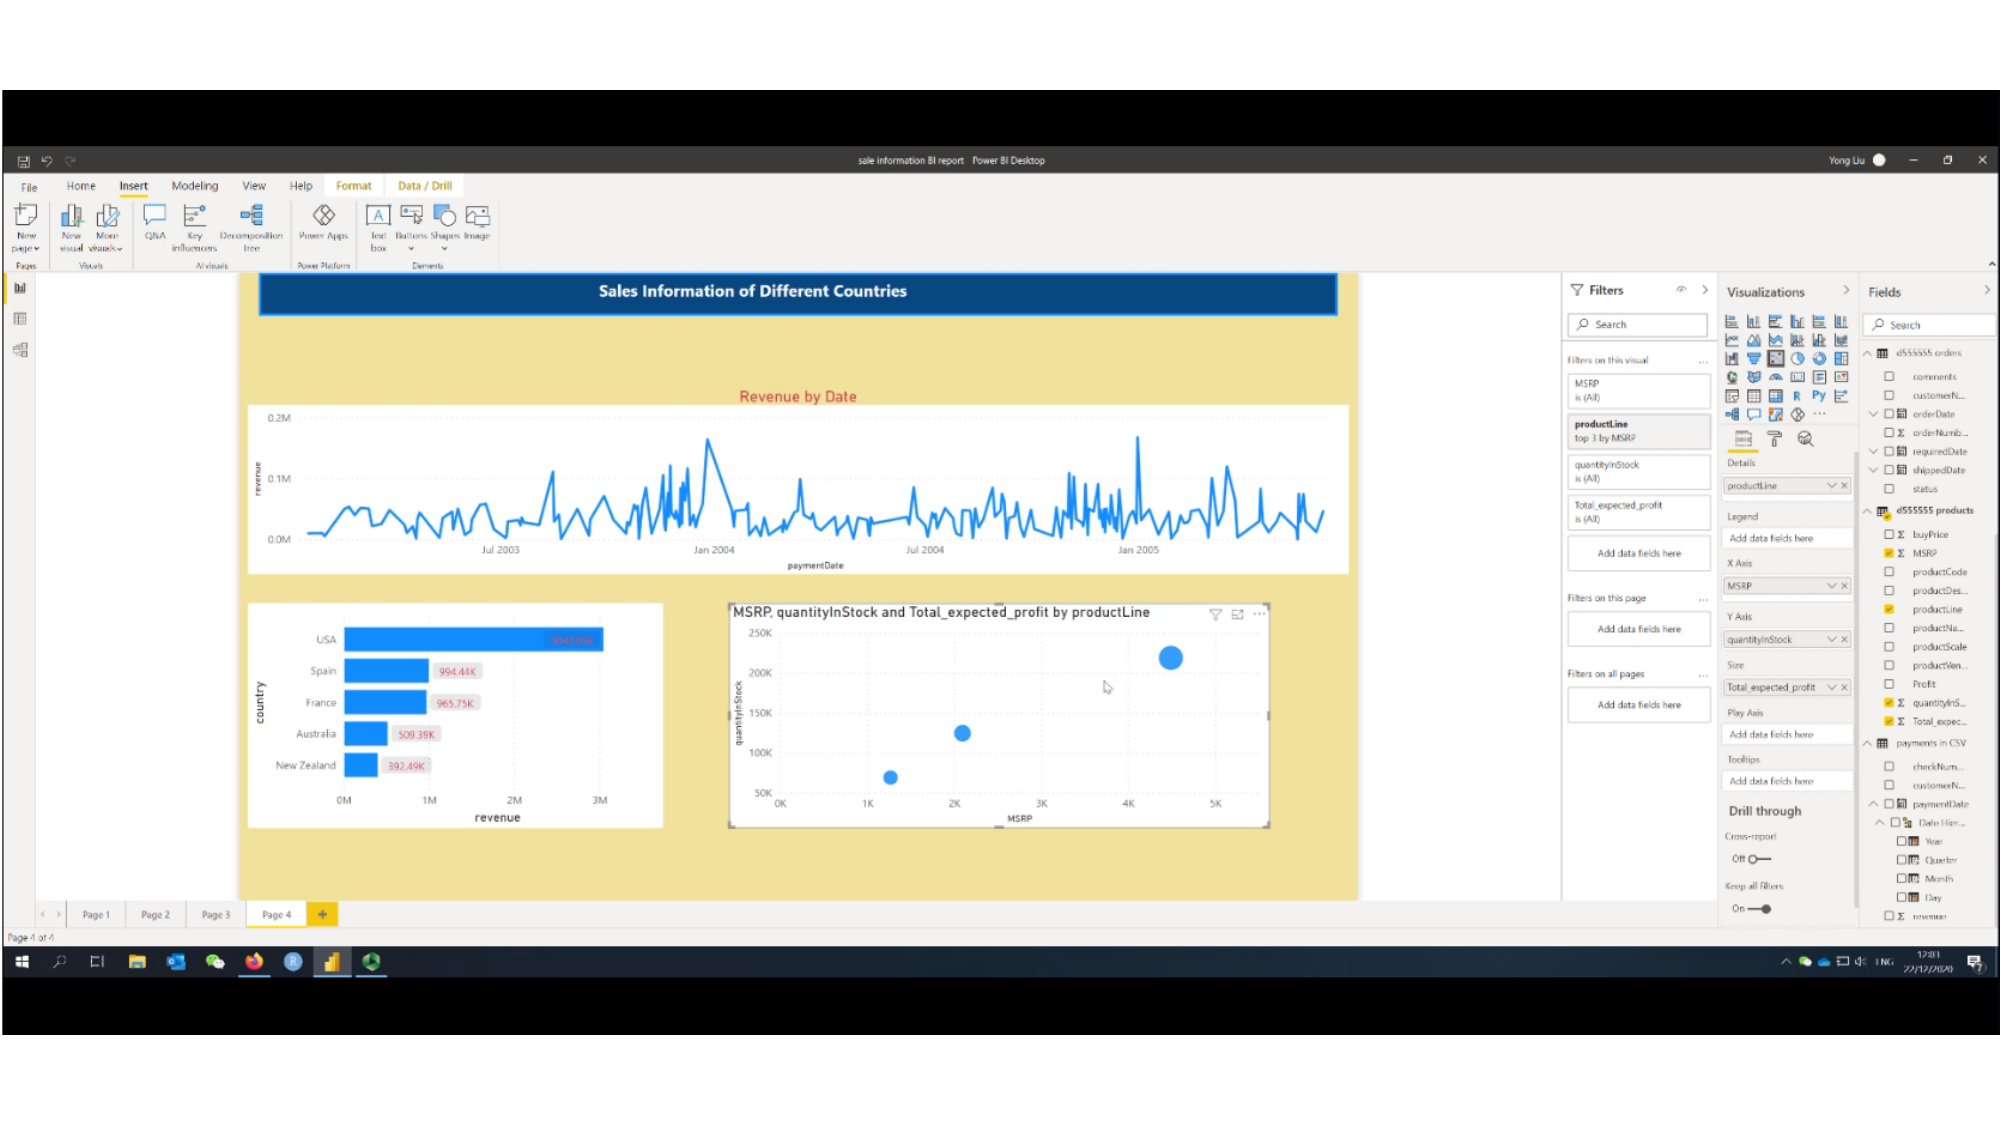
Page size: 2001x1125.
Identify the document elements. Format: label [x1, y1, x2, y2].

picture [0, 89, 2000, 1036]
